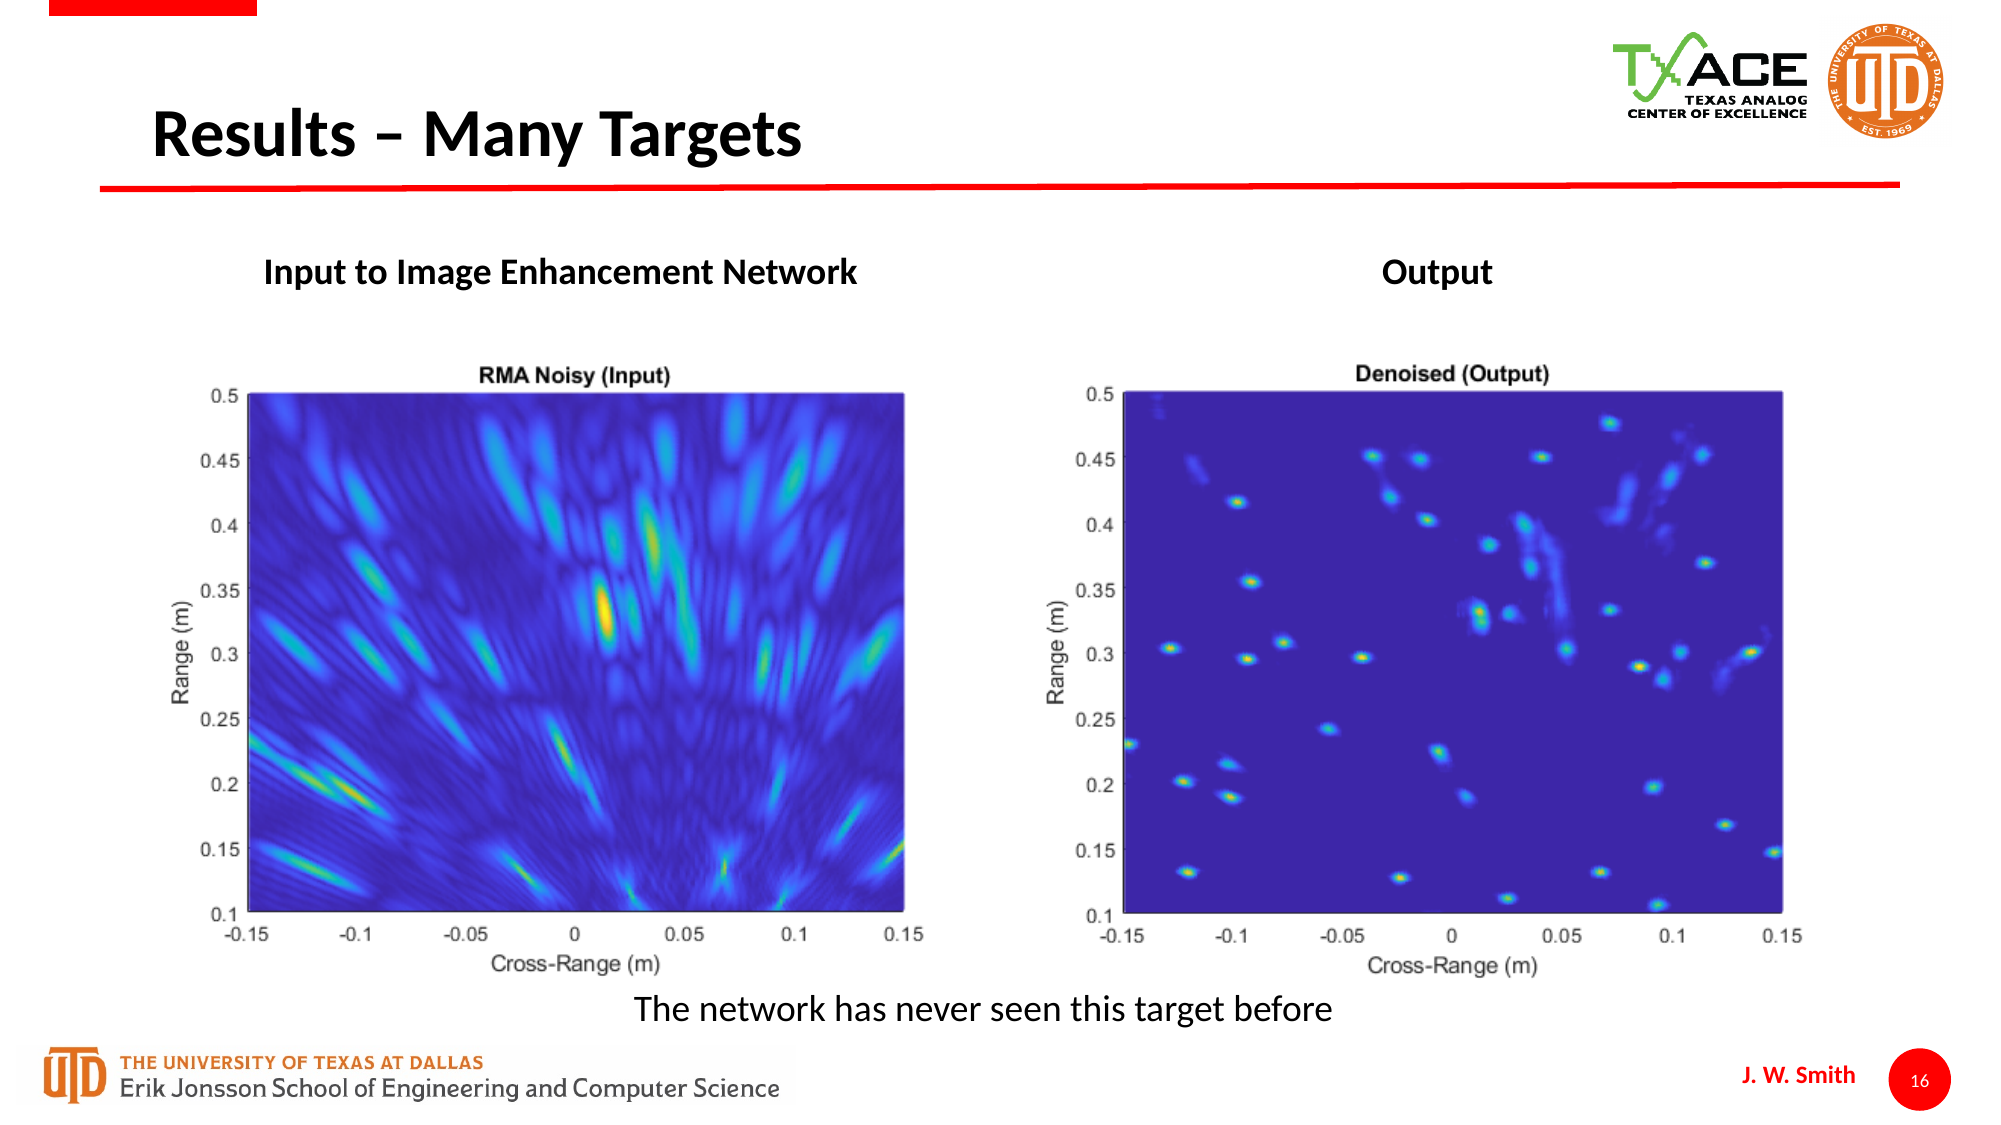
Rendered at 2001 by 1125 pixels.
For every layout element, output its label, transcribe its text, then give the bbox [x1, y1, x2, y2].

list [137, 347, 984, 982]
picture [1613, 32, 1807, 59]
text_box The network has never seen this target before [242, 976, 1726, 1037]
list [1012, 345, 1863, 984]
list Output [1012, 237, 1863, 300]
picture [16, 1045, 796, 1105]
picture [1819, 15, 1952, 147]
list Input to Image Enhancement Network [137, 237, 984, 300]
title Results – Many Targets [137, 59, 1863, 209]
